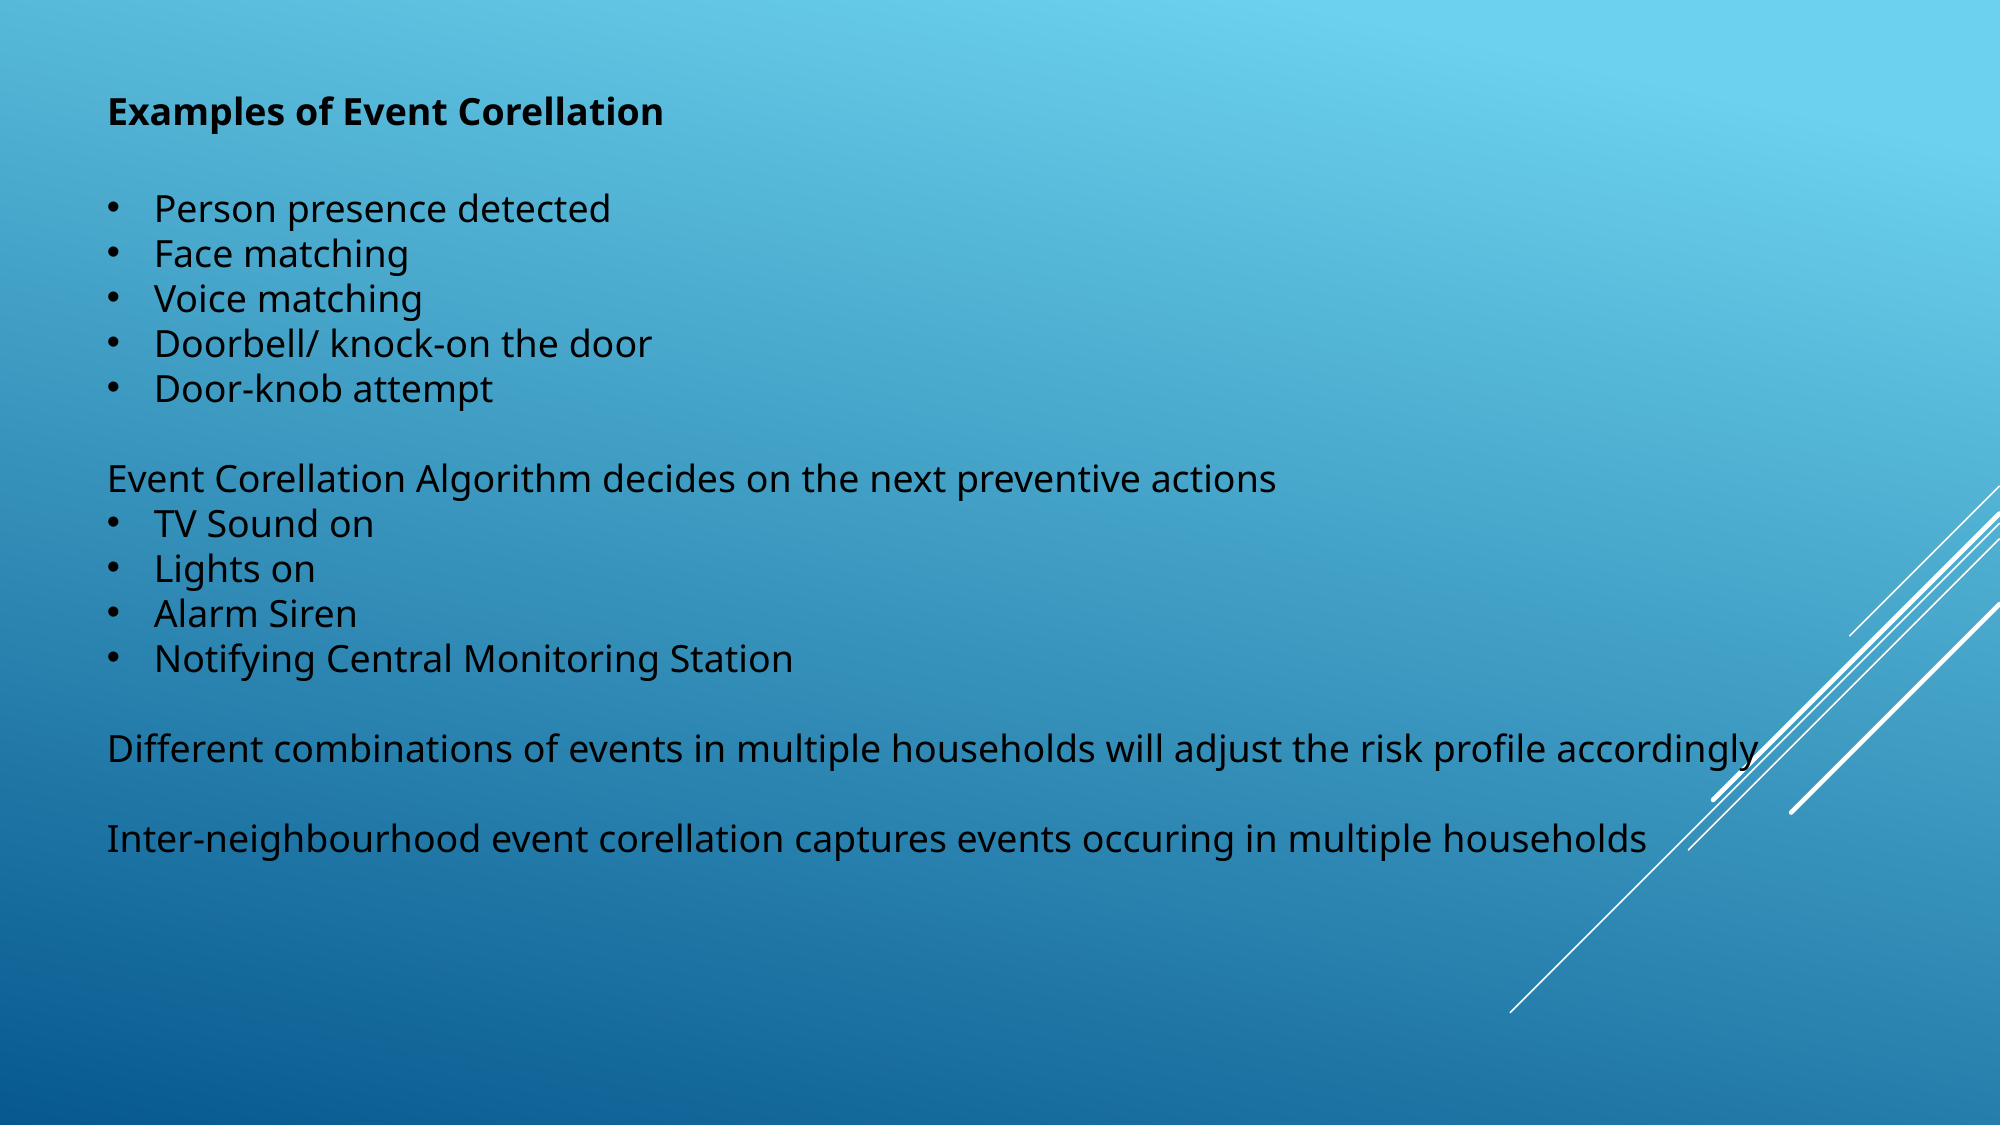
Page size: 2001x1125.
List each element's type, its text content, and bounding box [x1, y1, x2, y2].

text_box Person presence detected Face matching Voice matching Doorbell/ knock-on the door Door-knob attempt Event Corellation Algorithm decides on the next preventive actions TV Sound on Lights on Alarm Siren Notifying Central Monitoring Station Different combinations of events in multiple households will adjust the risk profile accordingly Inter-neighbourhood event corellation captures events occuring in multiple households [91, 177, 1946, 867]
text_box Examples of Event Corellation [92, 79, 871, 140]
